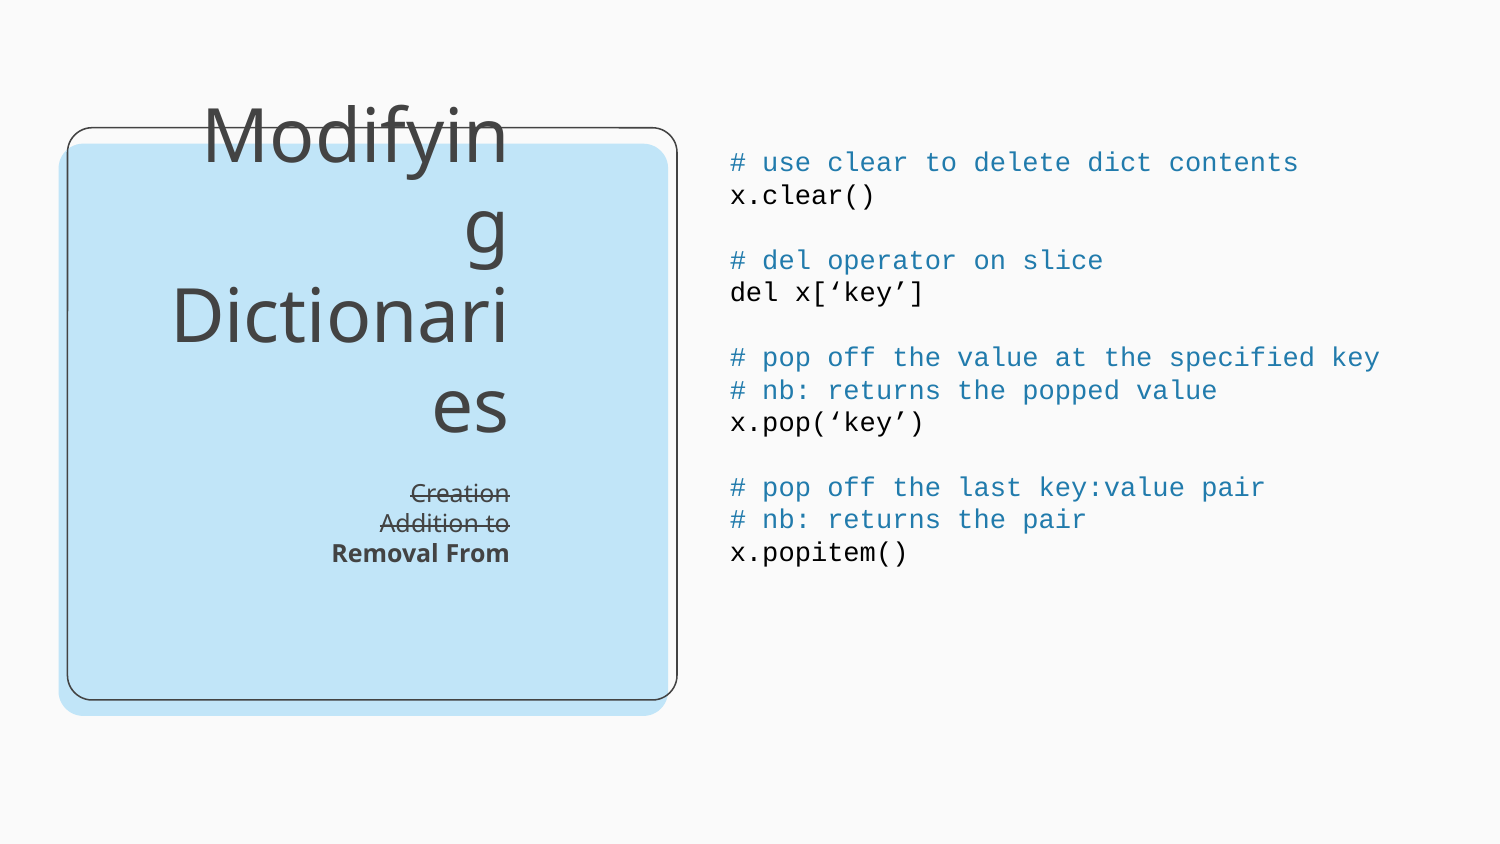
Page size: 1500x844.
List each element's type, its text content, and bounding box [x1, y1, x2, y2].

subtitle Creation Addition to Removal From [145, 462, 526, 644]
text_box # use clear to delete dict contents x.clear() # del operator on slice del x[‘key’] # pop off the value at the specified key # nb: returns the popped value x.pop(‘key’) # pop off the last key:value pair # nb: returns the pair x.popitem() [714, 129, 1470, 582]
title Modifying Dictionaries [145, 281, 526, 462]
